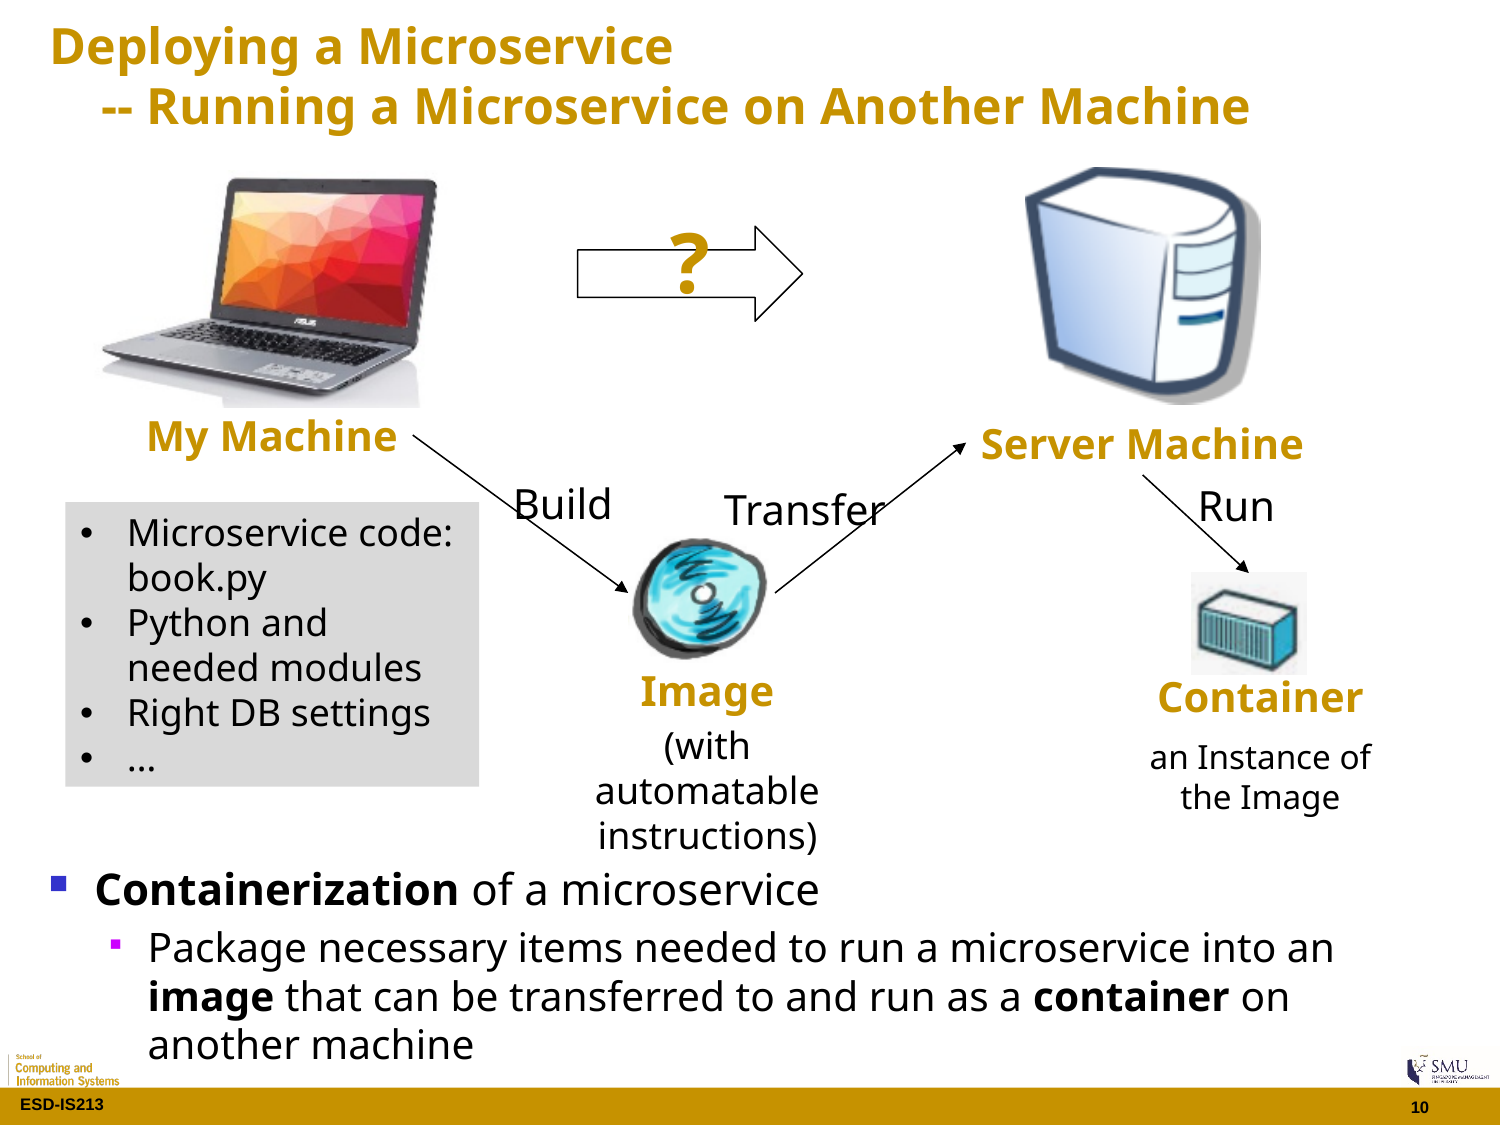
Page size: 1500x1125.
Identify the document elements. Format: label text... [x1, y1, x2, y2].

slide_number 10 [1386, 1089, 1445, 1125]
text_box an Instance of the Image [1121, 728, 1400, 824]
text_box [1142, 475, 1250, 574]
text_box Container [1142, 663, 1379, 729]
picture [1401, 1046, 1500, 1087]
text_box ? [655, 202, 725, 318]
picture [1024, 167, 1261, 406]
text_box Microservice code: book.py Python and needed modules Right DB settings … [65, 502, 480, 787]
text_box Transfer [708, 475, 769, 521]
text_box [725, 226, 803, 322]
picture [56, 169, 480, 408]
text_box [774, 442, 965, 594]
picture [1190, 572, 1307, 675]
title Deploying a Microservice -- Running a Microservice on Another Machine [34, 5, 1466, 143]
text_box Image [559, 657, 856, 714]
text_box Run [1182, 472, 1290, 538]
picture [627, 523, 776, 663]
text_box [577, 249, 655, 298]
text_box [411, 435, 629, 594]
text_box Server Machine [966, 410, 1320, 475]
text_box (with automatable instructions) [538, 714, 877, 865]
text_box My Machine [131, 417, 413, 468]
list Containerization of a microservice Package necessary items needed to run a microservice into an image that can be transferred to and run as a container on another machine [33, 853, 1462, 1078]
